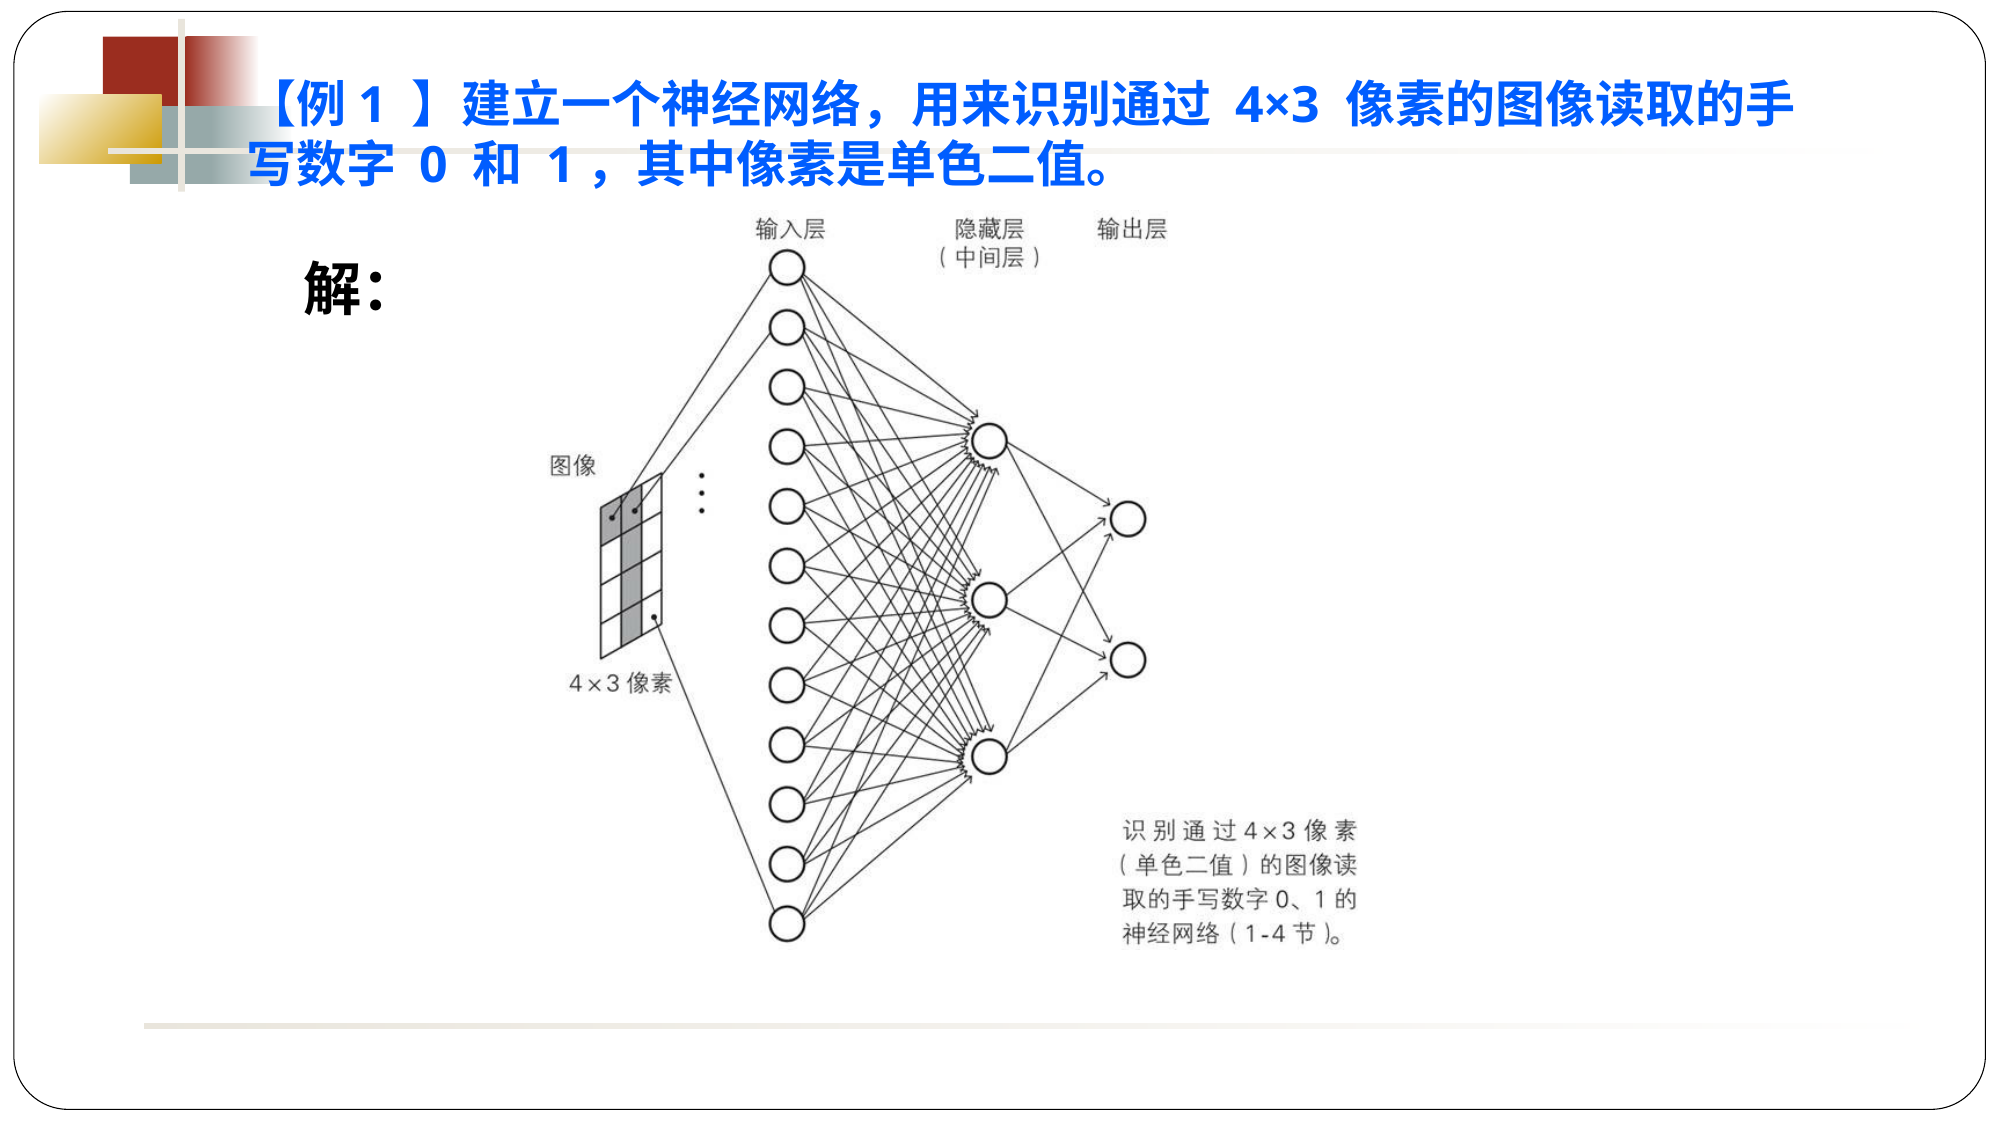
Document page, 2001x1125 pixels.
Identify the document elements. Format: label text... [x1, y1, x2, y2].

text_box 【例1 】建立一个神经网络，用来识别通过 4×3 像素的图像读取的手 写数字 0 和 1，其中像素是单色二值。 解： [231, 64, 1944, 585]
picture [547, 209, 1358, 950]
